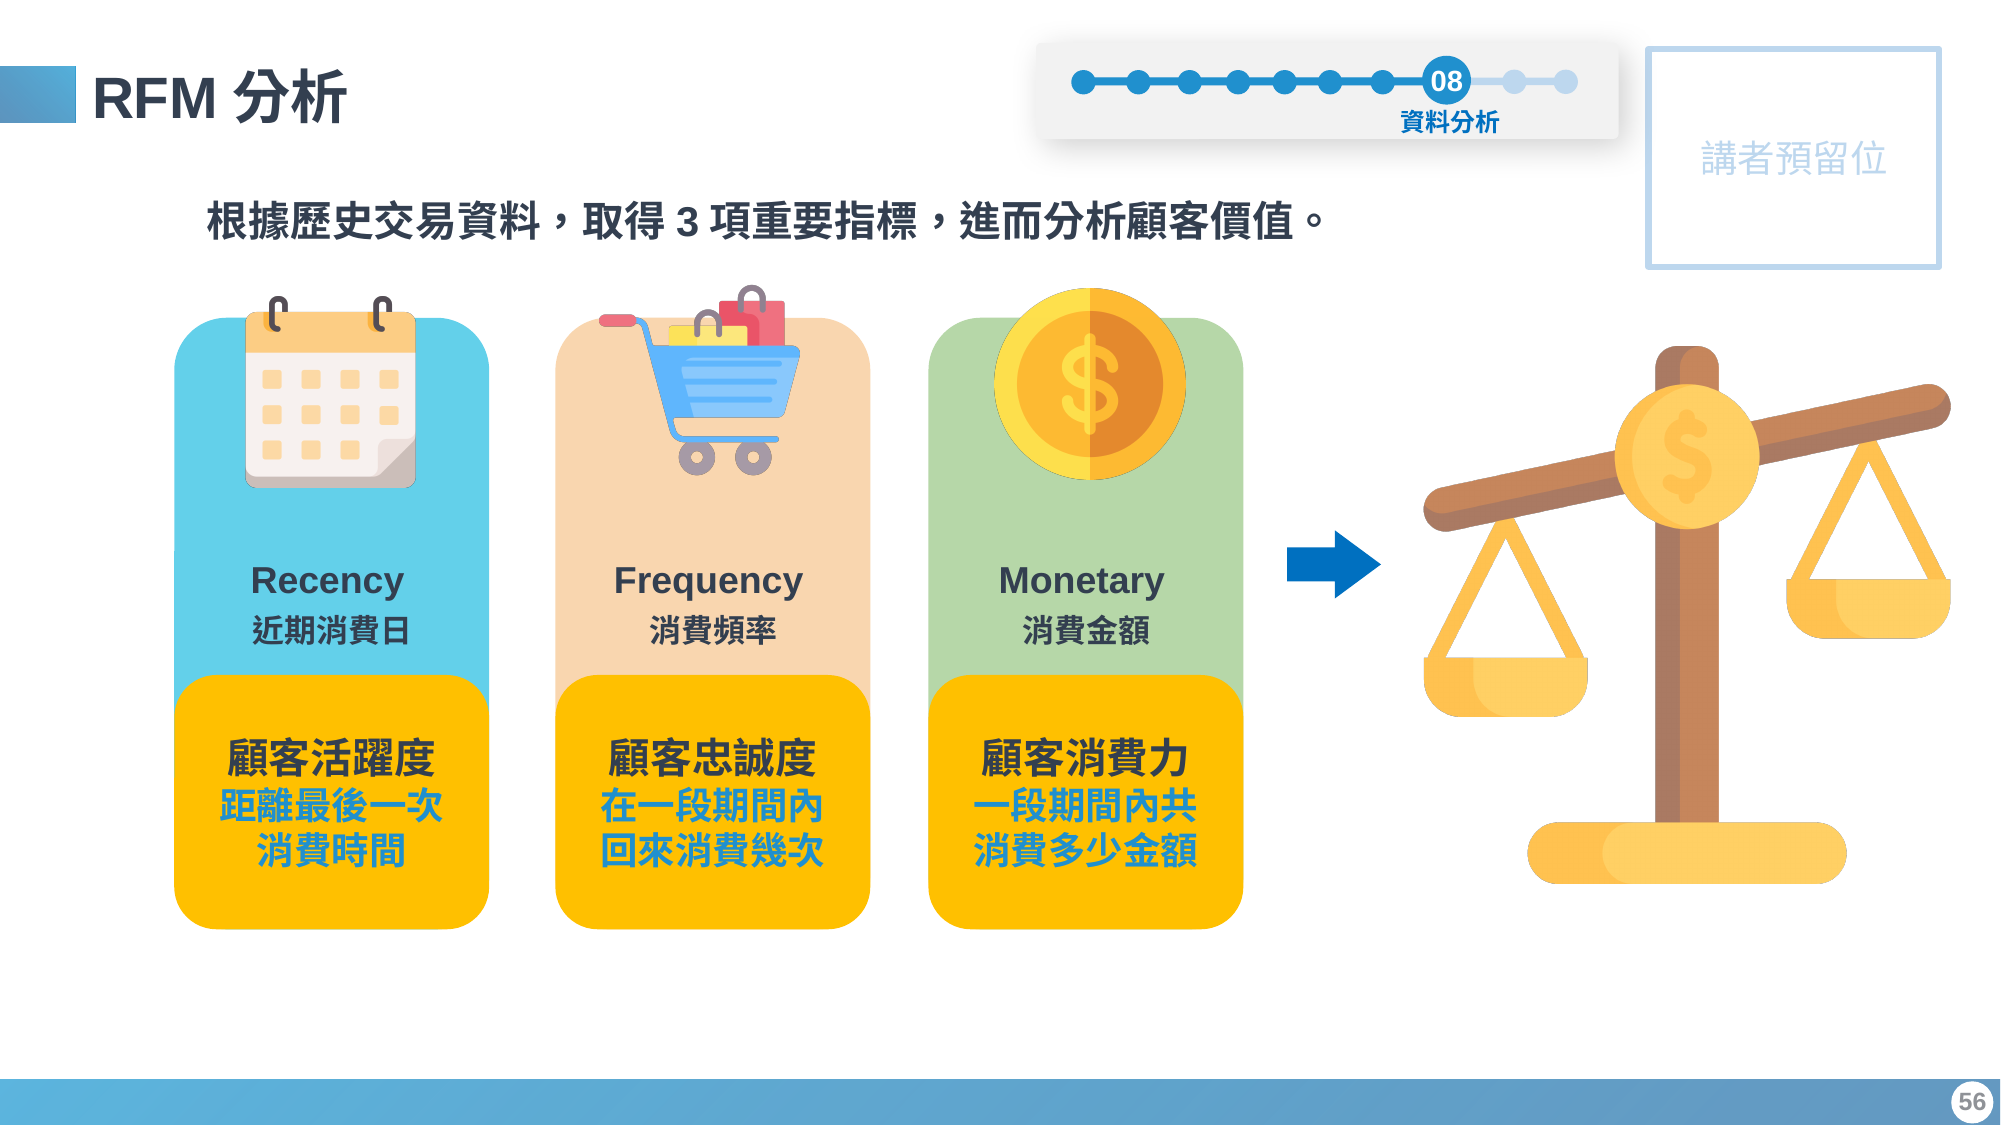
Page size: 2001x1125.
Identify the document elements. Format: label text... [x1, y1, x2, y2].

text_box 近期消費日 [212, 589, 452, 664]
text_box 顧客忠誠度 在一段期間內回來消費幾次 [555, 674, 871, 930]
text_box Recency [208, 534, 447, 609]
text_box Monetary [962, 534, 1201, 609]
text_box [174, 317, 490, 715]
text_box 顧客活躍度 距離最後一次消費時間 [174, 674, 490, 930]
picture [599, 280, 800, 480]
text_box RFM分析 [77, 53, 957, 138]
text_box [1287, 530, 1382, 599]
picture [234, 296, 427, 489]
picture [1418, 346, 1956, 884]
text_box 消費金額 [967, 589, 1206, 664]
text_box 根據歷史交易資料，取得3項重要指標，進而分析顧客價值。 [191, 172, 1590, 307]
picture [994, 288, 1186, 480]
text_box [928, 317, 1244, 712]
slide_number 56 [1551, 1070, 2000, 1125]
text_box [1035, 42, 1619, 155]
text_box 消費頻率 [594, 589, 833, 664]
text_box 顧客消費力 一段期間內共消費多少金額 [928, 674, 1244, 930]
text_box [555, 317, 871, 712]
text_box Frequency [589, 534, 828, 609]
